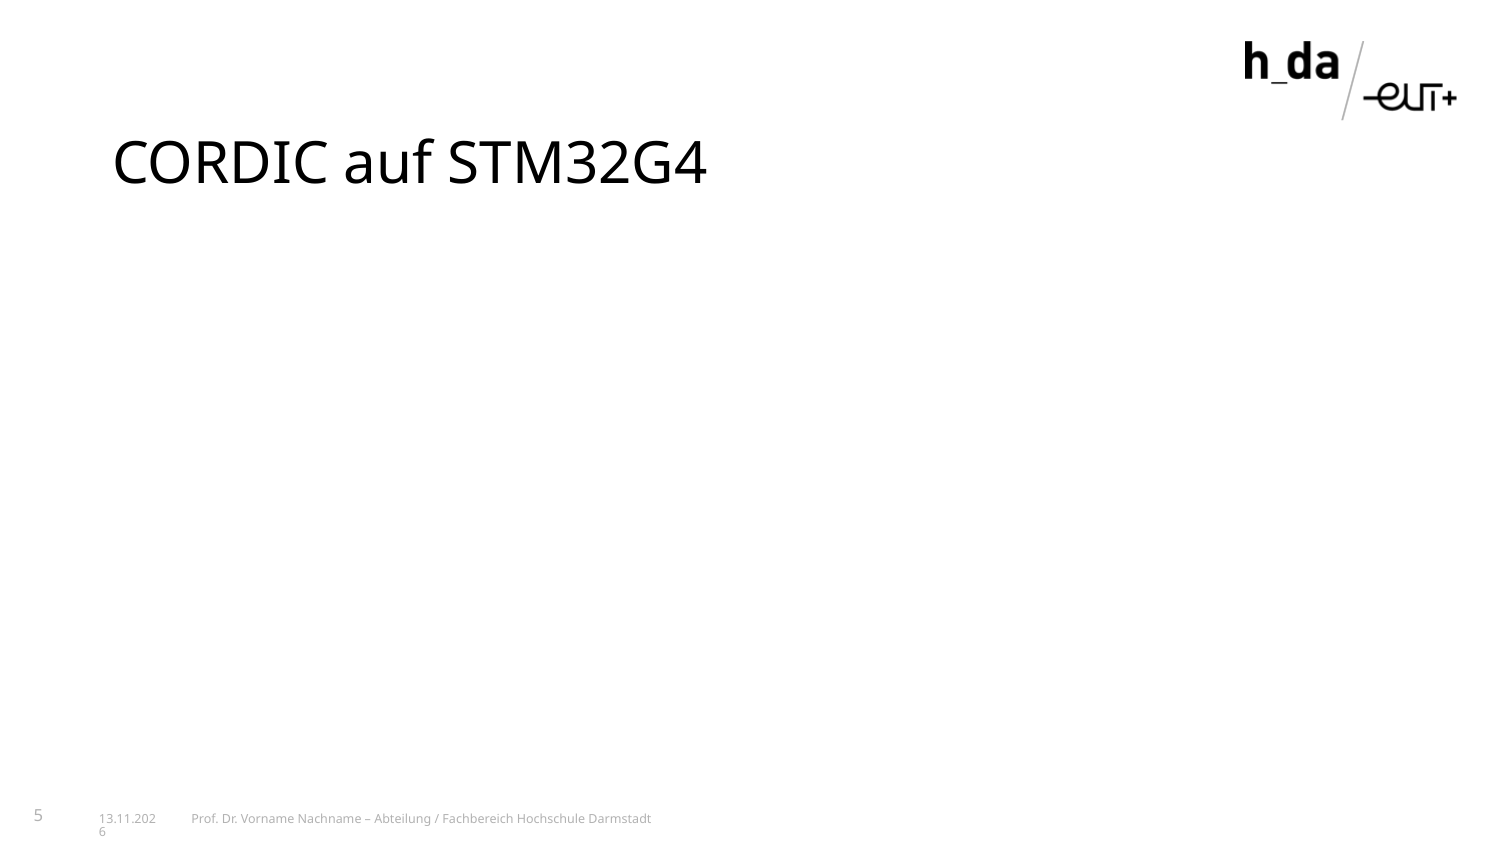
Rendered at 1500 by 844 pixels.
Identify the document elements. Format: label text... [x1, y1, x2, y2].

footer Prof. Dr. Vorname Nachname – Abteilung / Fachbereich Hochschule Darmstadt [177, 804, 1075, 836]
picture [1245, 41, 1457, 121]
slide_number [83, 804, 177, 836]
list CORDIC auf STM32G4 [97, 119, 1109, 274]
slide_number 5 [18, 804, 83, 836]
